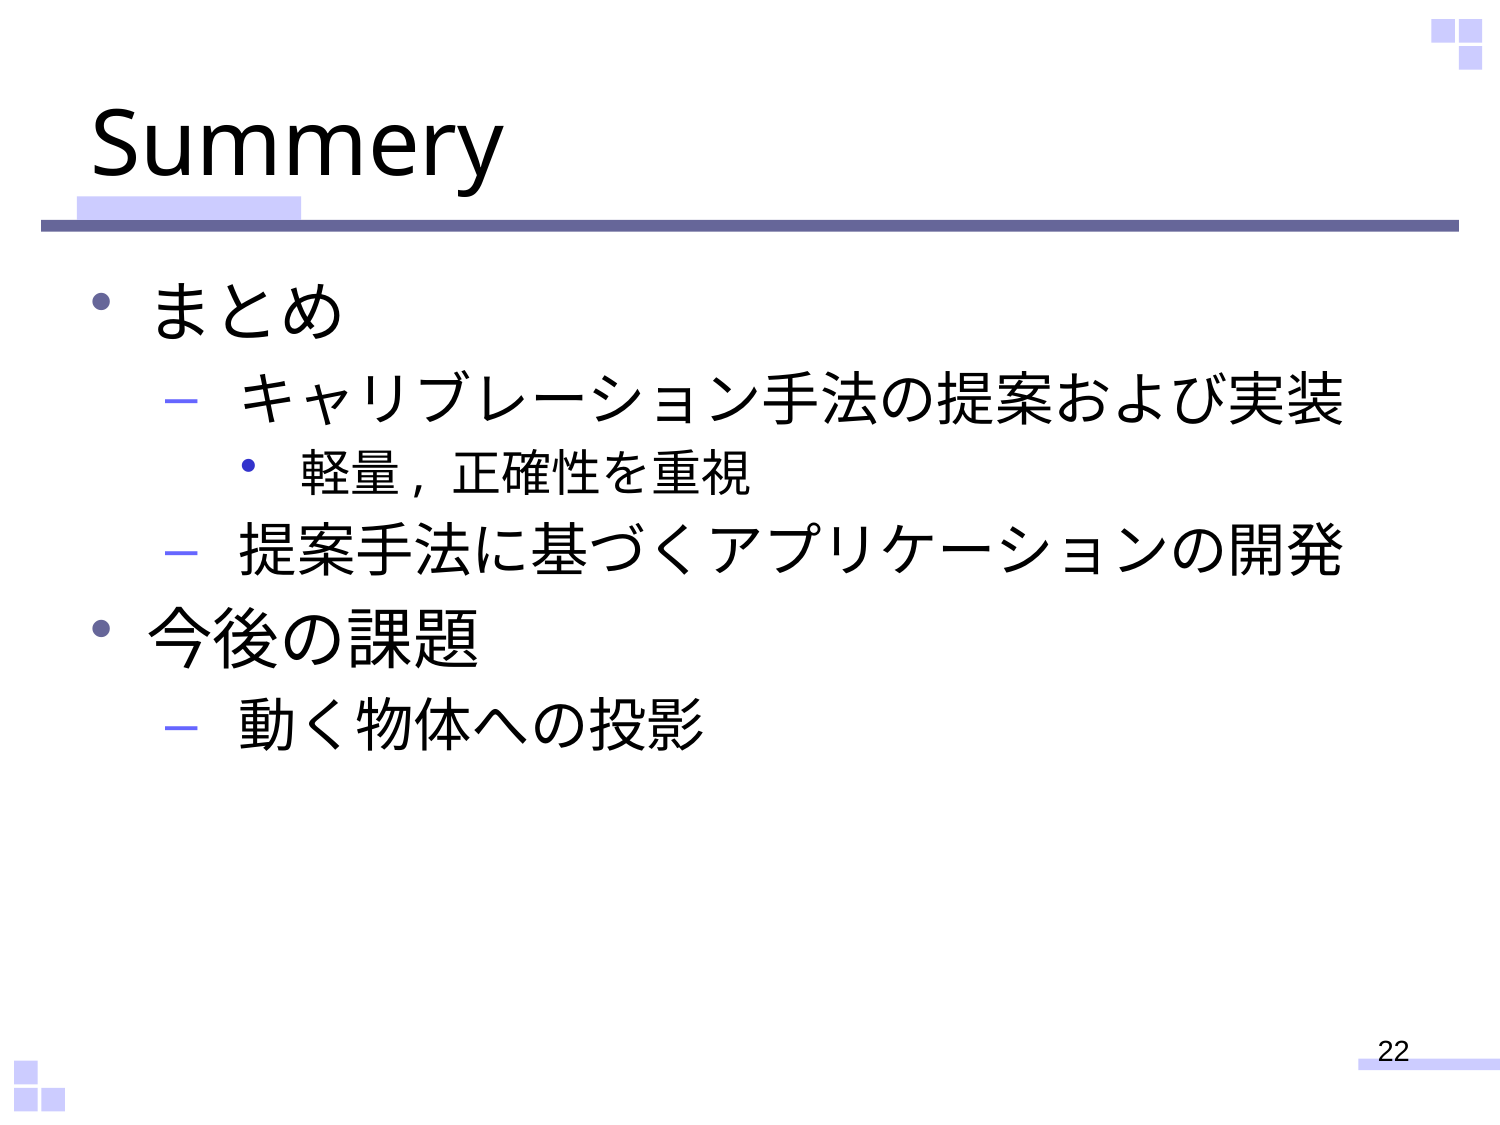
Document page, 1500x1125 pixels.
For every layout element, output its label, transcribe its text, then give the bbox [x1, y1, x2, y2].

title Summery [75, 45, 1425, 233]
list まとめ キャリブレーション手法の提案および実装 軽量, 正確性を重視 提案手法に基づくアプリケーションの開発 今後の課題 動く物体への投影 [75, 262, 1425, 1005]
slide_number 22 [1074, 1024, 1425, 1103]
